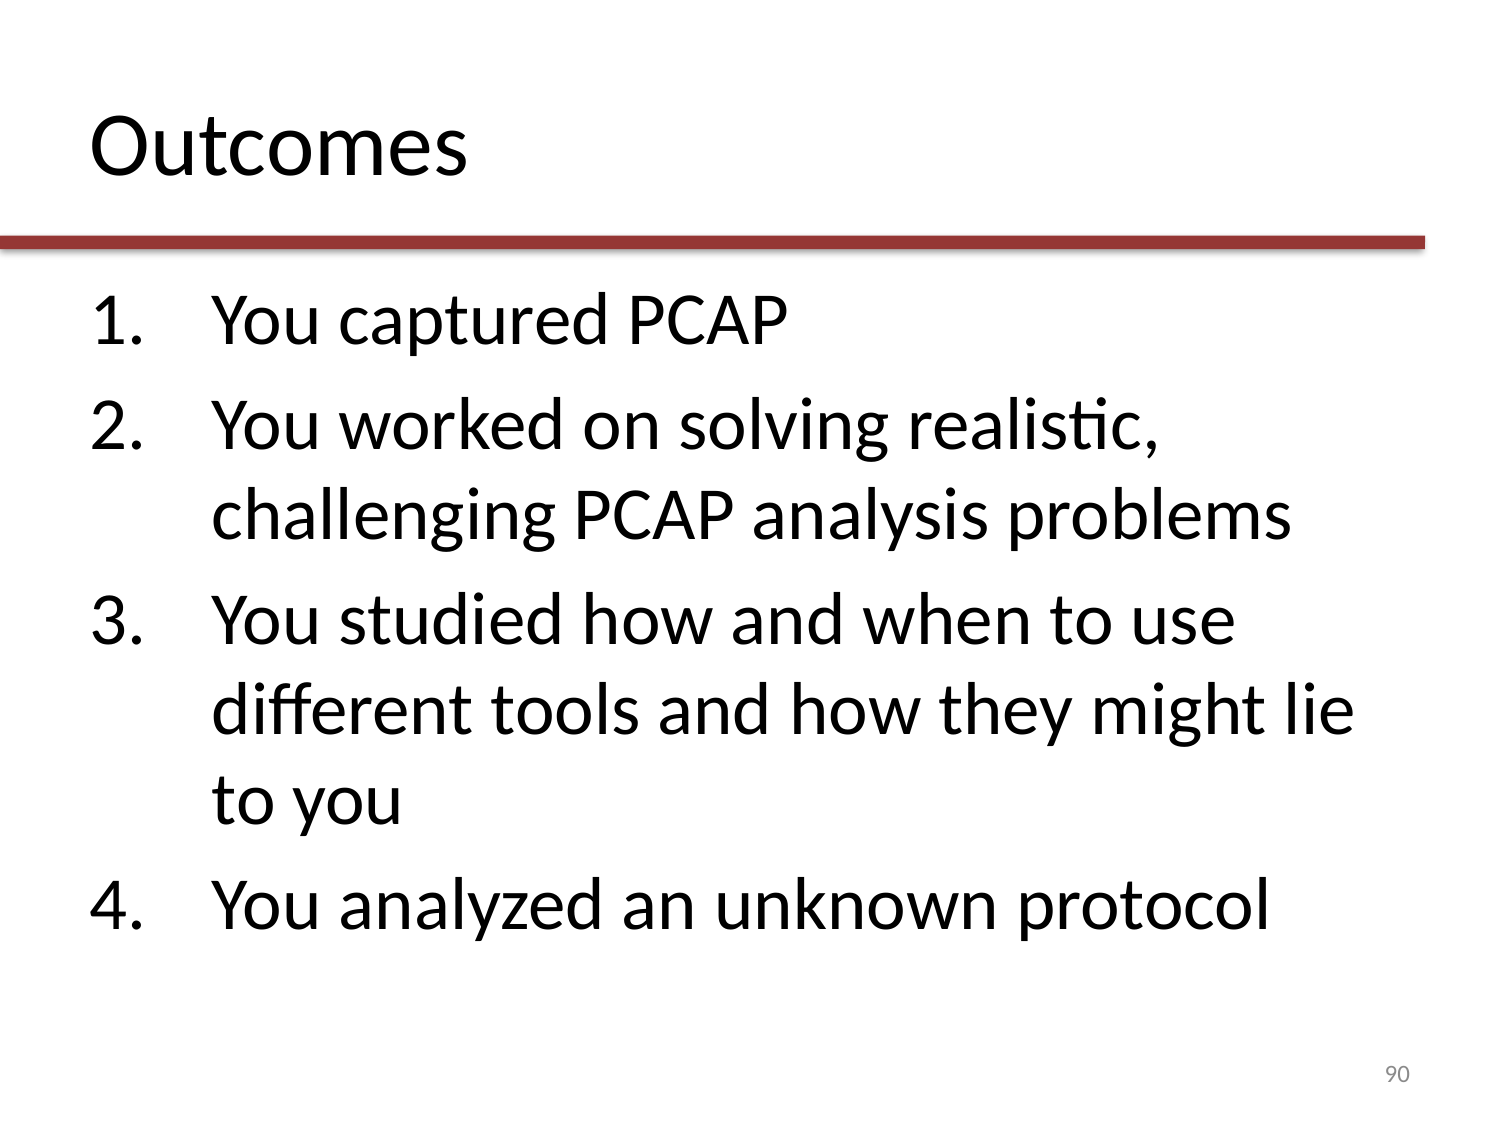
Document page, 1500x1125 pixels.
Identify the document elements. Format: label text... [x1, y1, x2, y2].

text_box You captured PCAP You worked on solving realistic, challenging PCAP analysis problems You studied how and when to use different tools and how they might lie to you You analyzed an unknown protocol [75, 262, 1425, 1005]
text_box <number> [1074, 1042, 1425, 1103]
text_box Outcomes [75, 45, 1425, 233]
